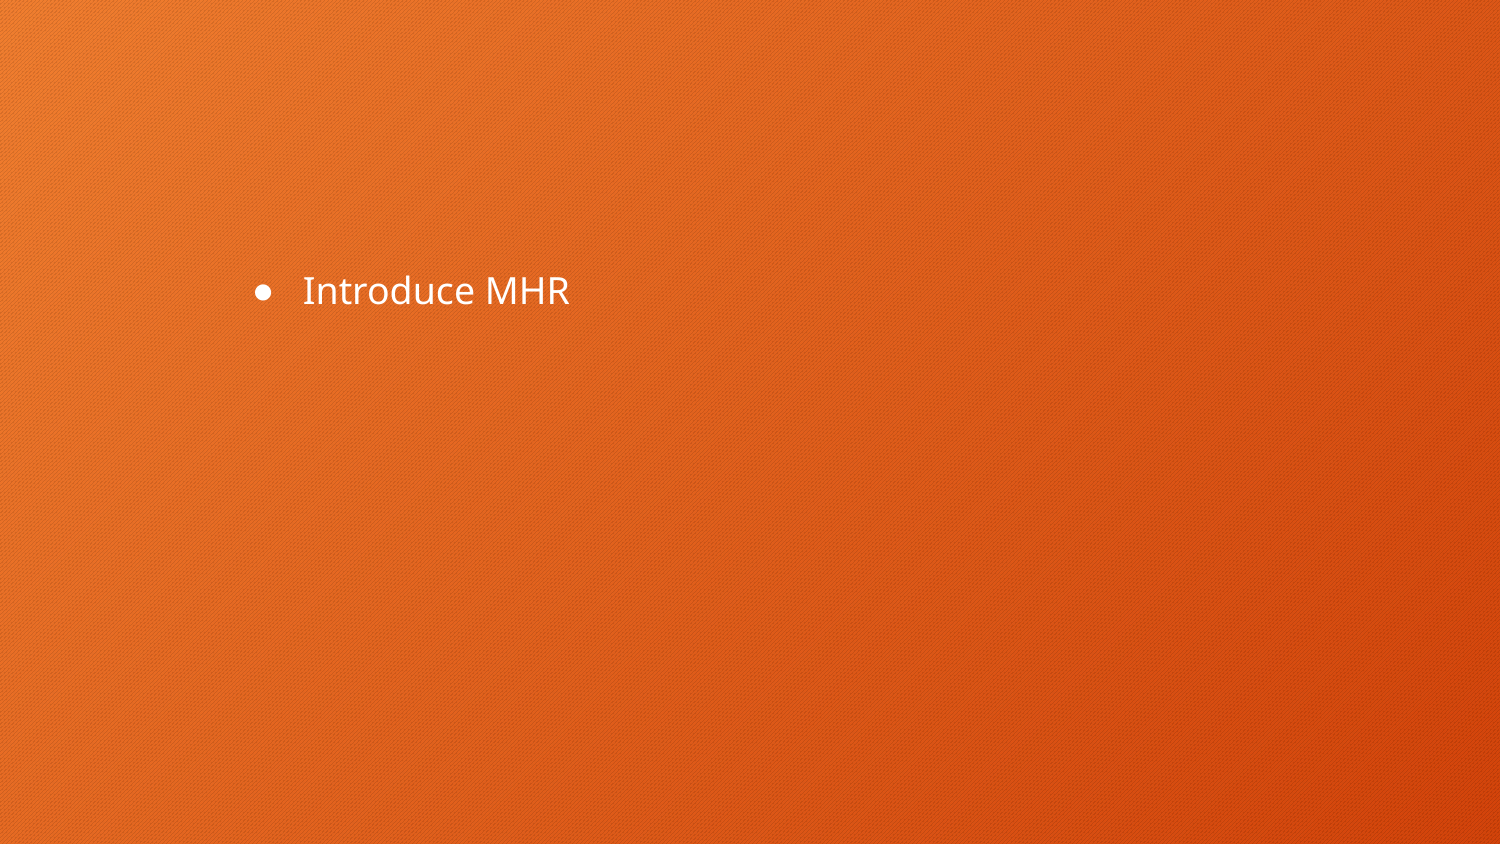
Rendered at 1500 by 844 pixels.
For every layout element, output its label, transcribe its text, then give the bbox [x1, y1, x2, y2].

list Introduce MHR [212, 257, 1368, 735]
